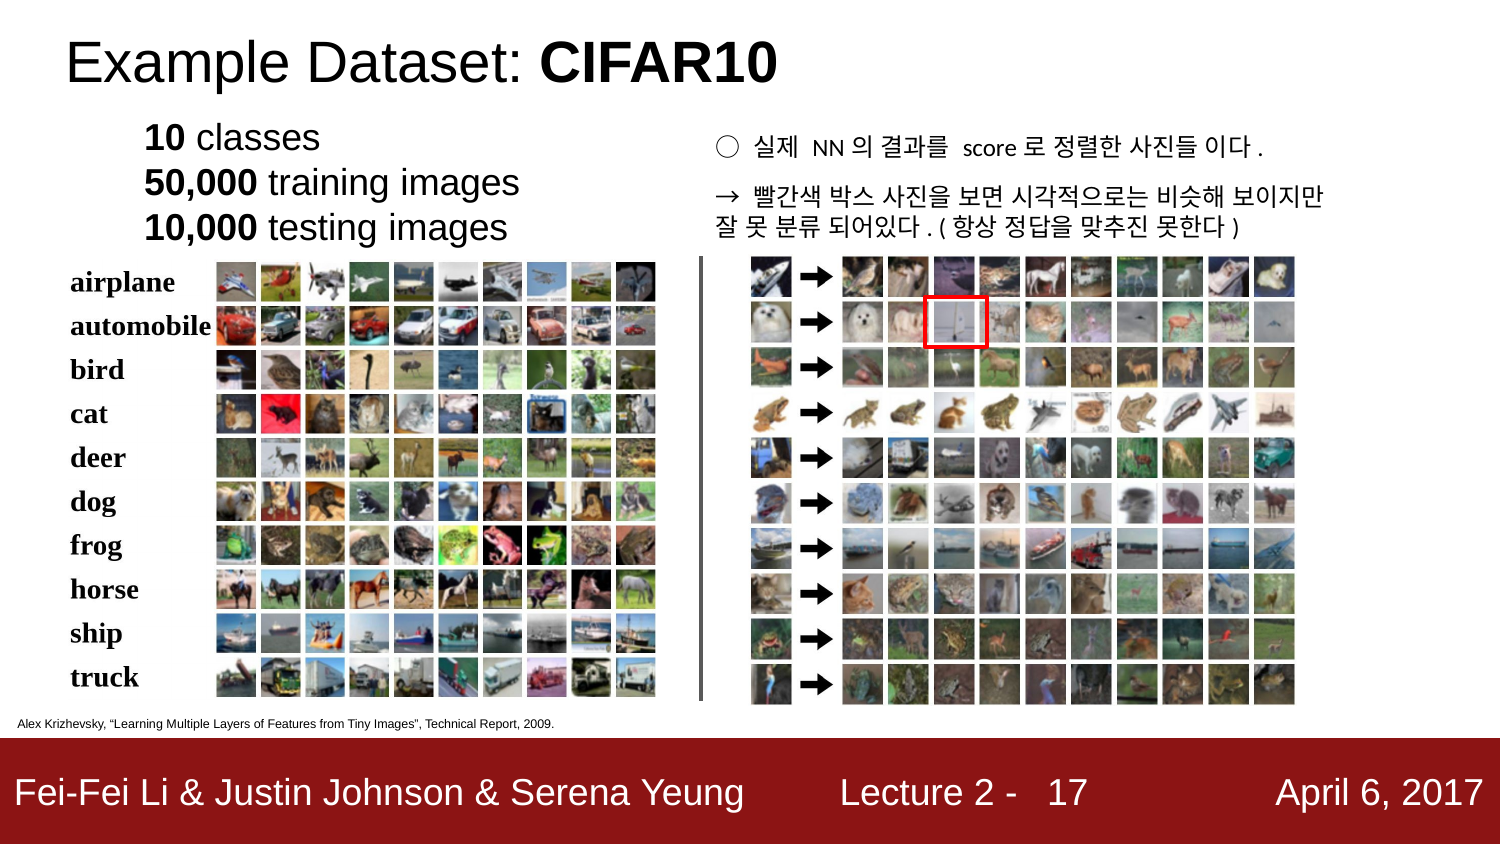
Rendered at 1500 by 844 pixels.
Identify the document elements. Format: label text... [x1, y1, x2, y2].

slide_number Fei-Fei Li & Justin Johnson & Serena Yeung [11, 769, 753, 844]
title Example Dataset: CIFAR10 [63, 22, 787, 166]
text_box [748, 254, 1297, 706]
text_box 10,000 testing images [142, 201, 513, 249]
text_box ○ 실제 NN의 결과를 score로 정렬한 사진들 이다. → 빨간색 박스 사진을 보면 시각적으로는 비슷해 보이지만 잘 못 분류 되어있다. (항상 정답을 맞추진 못한다) [700, 124, 1358, 249]
text_box Alex Krizhevsky, “Learning Multiple Layers of Features from Tiny Images”, Technical Report, 2009. [15, 715, 565, 731]
text_box 10 classes 50,000 training images [142, 110, 526, 203]
text_box [68, 259, 656, 700]
text_box Lecture 2 - [837, 769, 1021, 814]
slide_number 17 [1040, 769, 1096, 844]
text_box [923, 295, 989, 349]
footer April 6, 2017 [1273, 769, 1488, 844]
